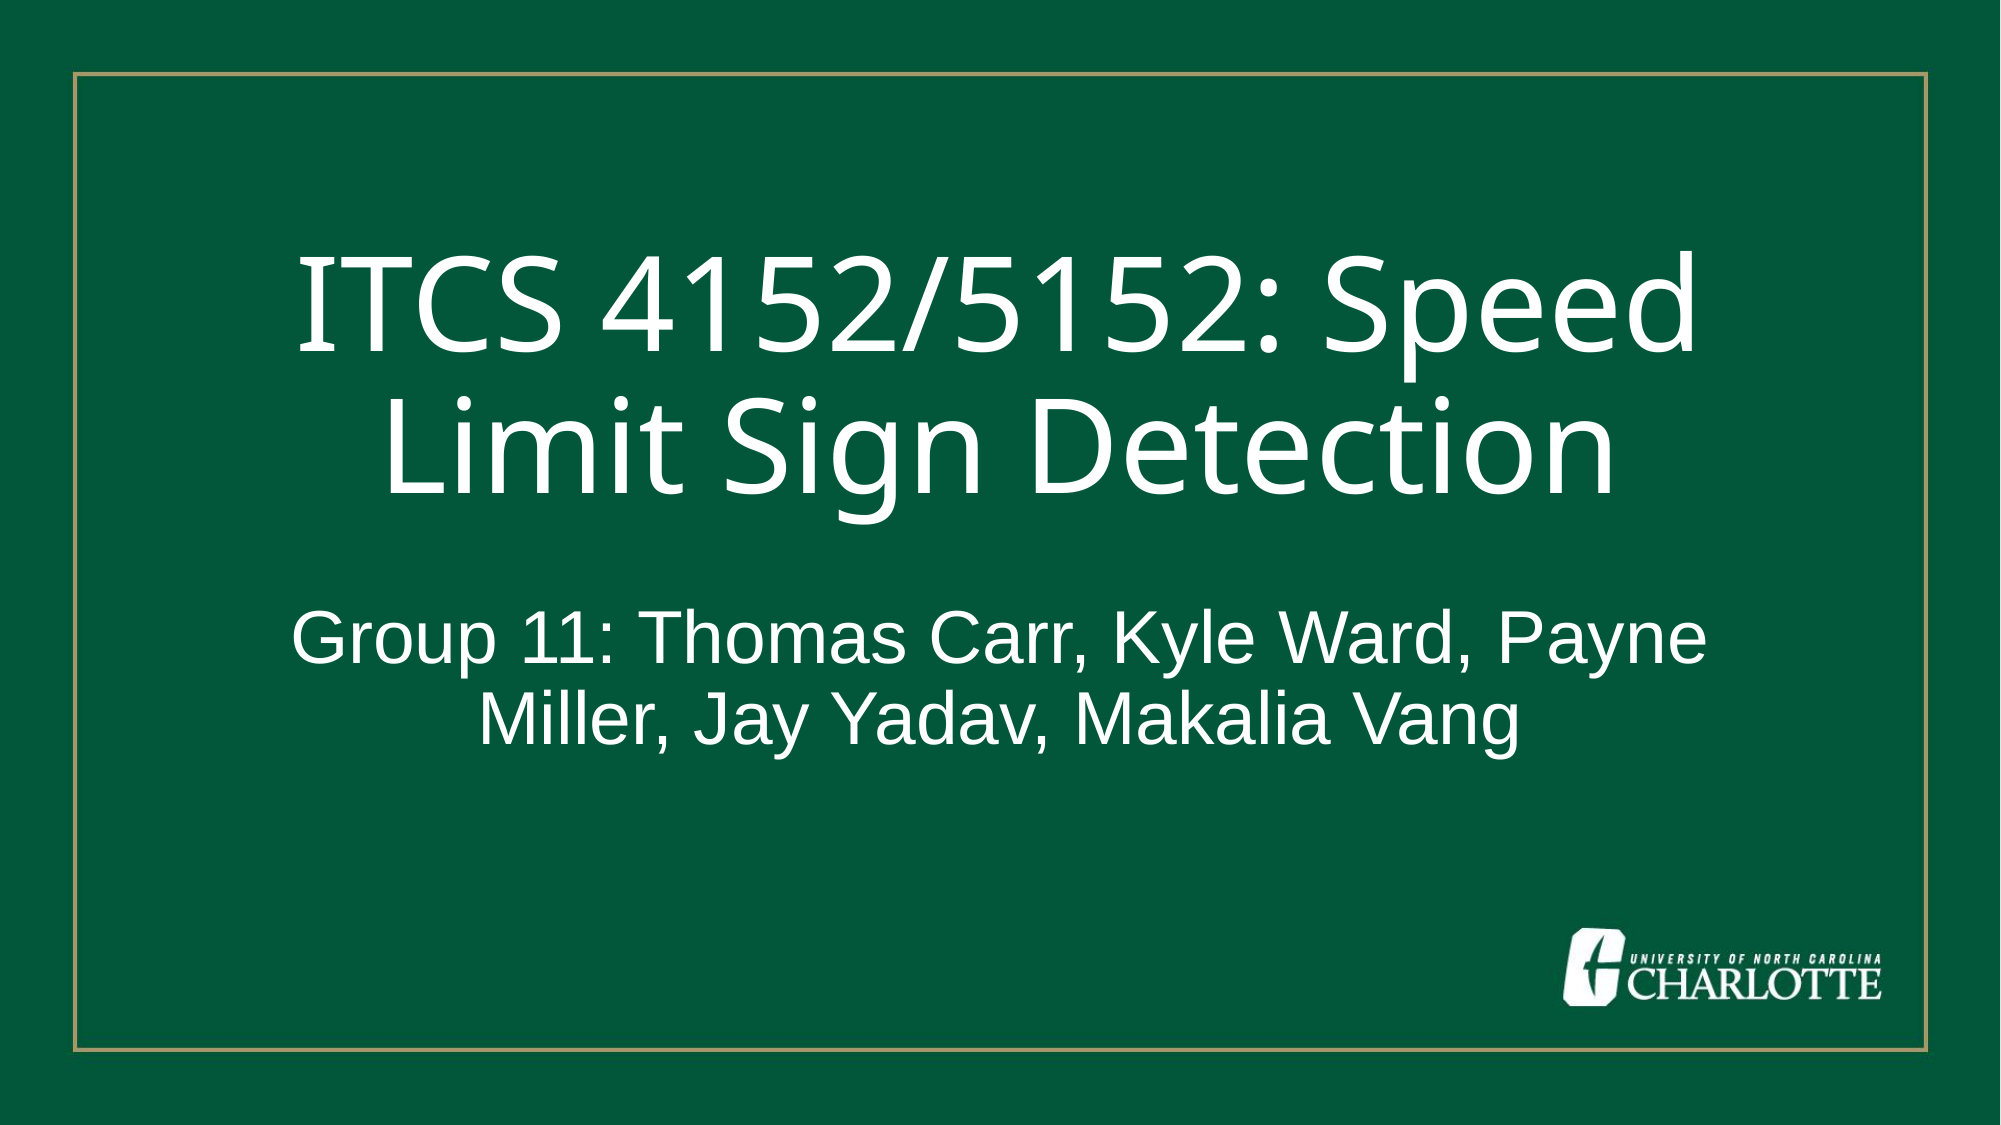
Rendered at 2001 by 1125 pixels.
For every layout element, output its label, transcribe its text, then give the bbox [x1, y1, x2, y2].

text_box ITCS 4152/5152: Speed Limit Sign Detection [249, 184, 1750, 576]
text_box Group 11: Thomas Carr, Kyle Ward, Payne Miller, Jay Yadav, Makalia Vang [249, 590, 1750, 863]
picture [0, 0, 2001, 1125]
